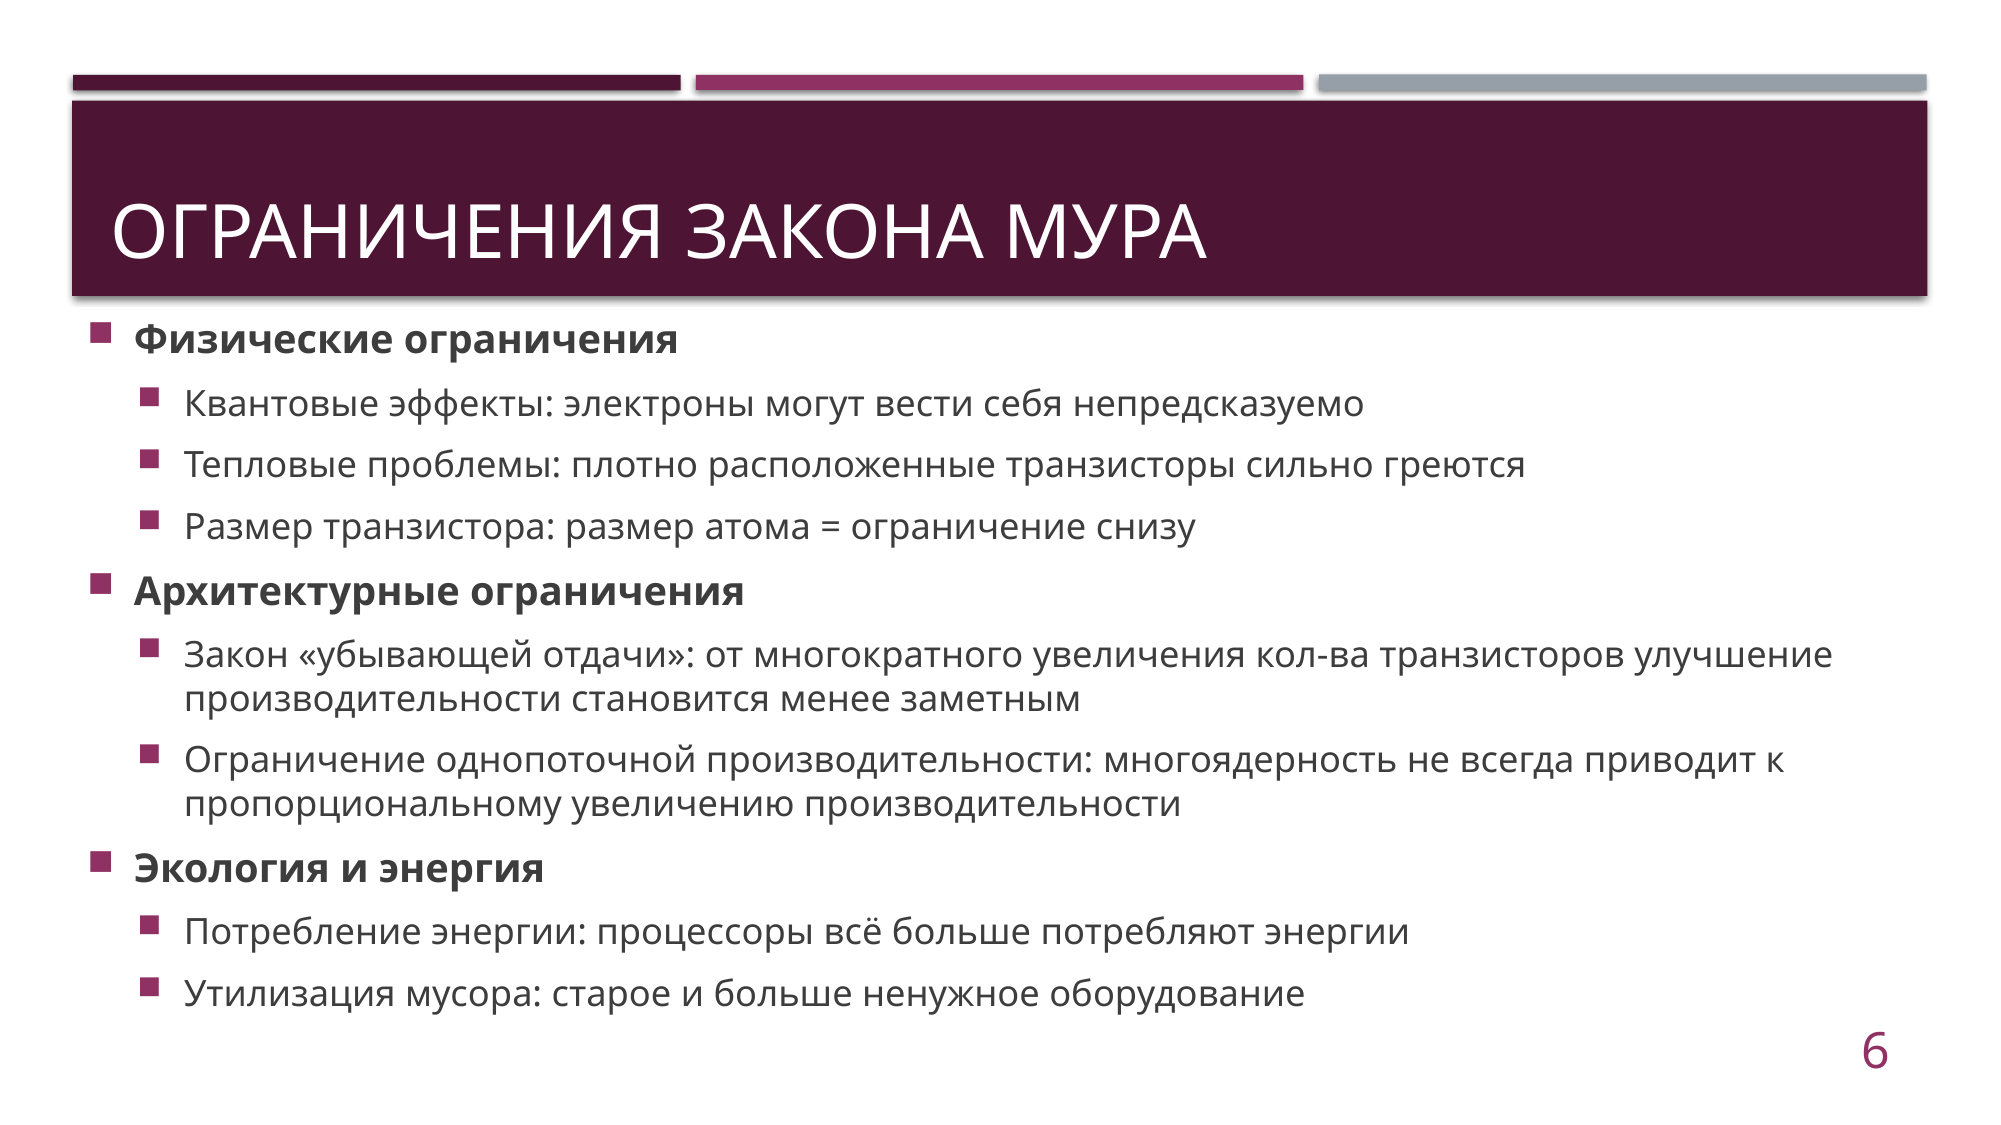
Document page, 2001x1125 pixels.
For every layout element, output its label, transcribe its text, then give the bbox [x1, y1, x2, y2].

title Ограничения закона Мура [95, 115, 1905, 282]
slide_number 6 [1732, 1022, 1905, 1083]
list Физические ограничения Квантовые эффекты: электроны могут вести себя непредсказуемо Тепловые проблемы: плотно расположенные транзисторы сильно греются Размер транзистора: размер атома = ограничение снизу Архитектурные ограничения Закон «убывающей отдачи»: от многократного увеличения кол-ва транзисторов улучшение производительности становится менее заметным Ограничение однопоточной производительности: многоядерность не всегда приводит к пропорциональному увеличению производительности Экология и энергия Потребление энергии: процессоры всё больше потребляют энергии Утилизация мусора: старое и больше ненужное оборудование [71, 304, 1929, 1023]
